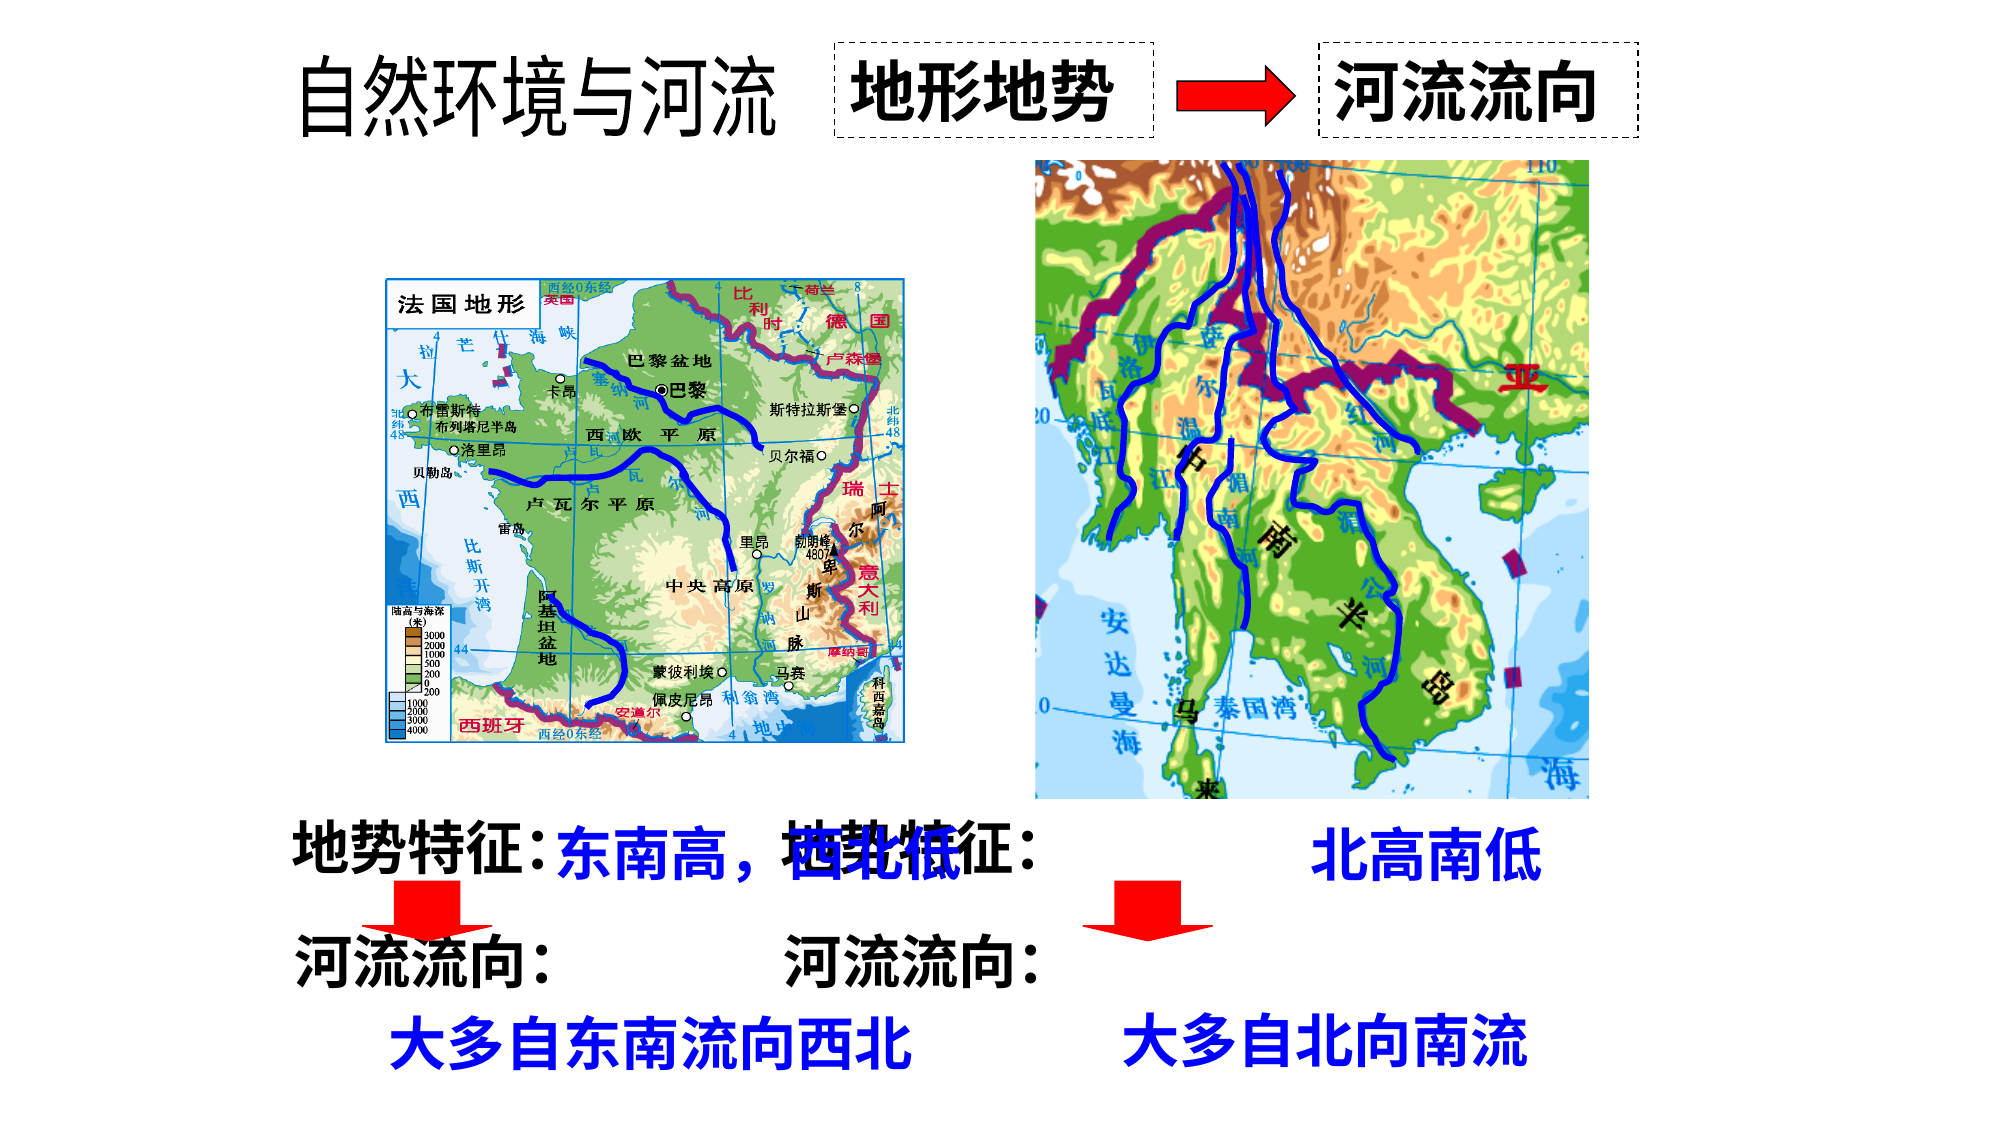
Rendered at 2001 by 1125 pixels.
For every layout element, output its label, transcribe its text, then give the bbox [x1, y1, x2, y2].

text_box [1082, 881, 1213, 941]
text_box 地形地势 [834, 42, 1154, 138]
text_box [362, 881, 493, 941]
text_box 北高南低 [1295, 810, 1756, 896]
text_box 大多自北向南流 [1106, 997, 1650, 1082]
text_box 河流流向 [1318, 42, 1638, 138]
list 地势特征： 地势特征： [276, 812, 1626, 965]
text_box 河流流向： 河流流向： [279, 918, 1630, 1071]
text_box 大多自东南流向西北 [373, 999, 965, 1085]
text_box [1177, 66, 1296, 126]
text_box 东南高，西北低 [539, 809, 1000, 895]
picture [1035, 160, 1590, 799]
picture [385, 278, 906, 743]
